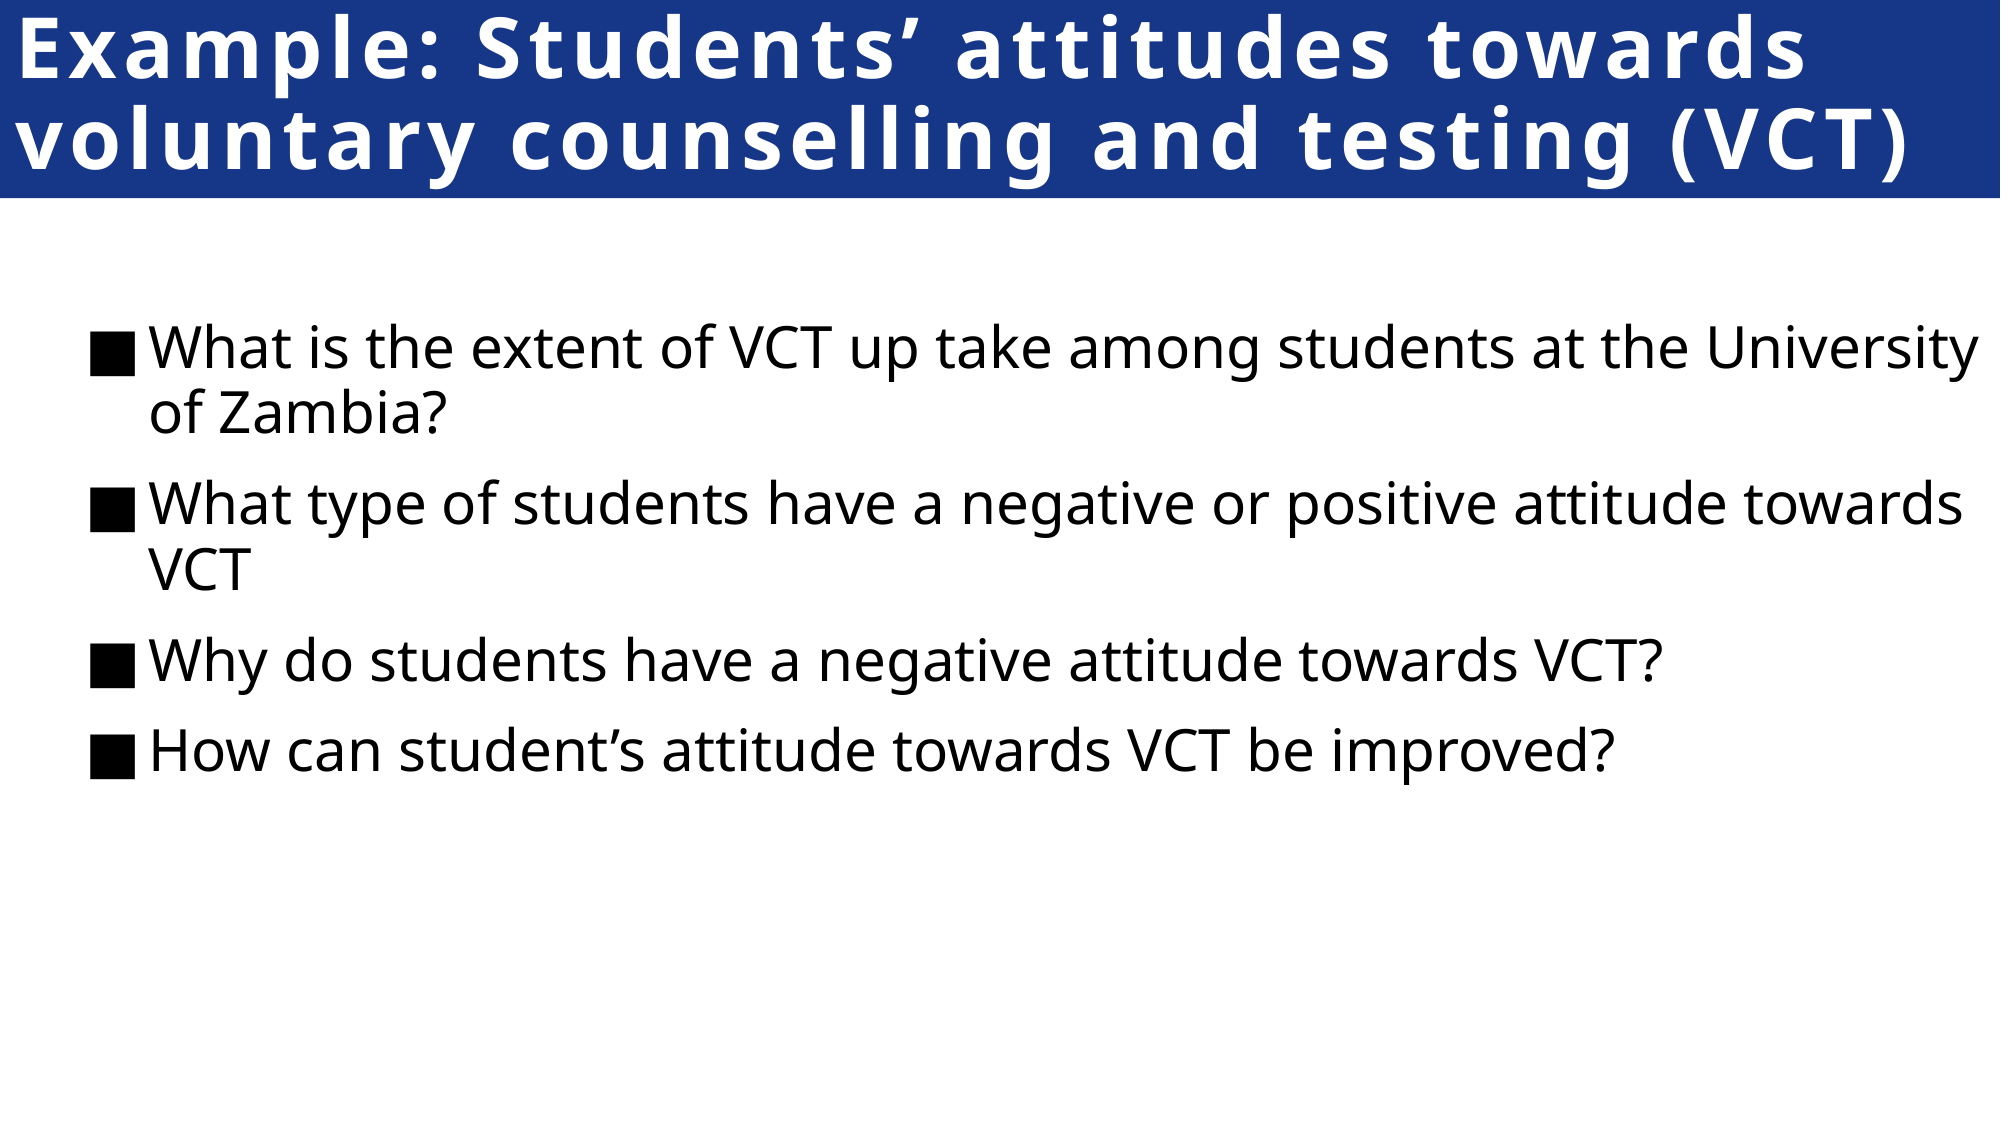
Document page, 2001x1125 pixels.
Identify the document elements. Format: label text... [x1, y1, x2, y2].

title Example: Students’ attitudes towards voluntary counselling and testing (VCT) [0, 0, 2000, 199]
list What is the extent of VCT up take among students at the University of Zambia? What type of students have a negative or positive attitude towards VCT Why do students have a negative attitude towards VCT? How can student’s attitude towards VCT be improved? [70, 213, 2000, 1125]
